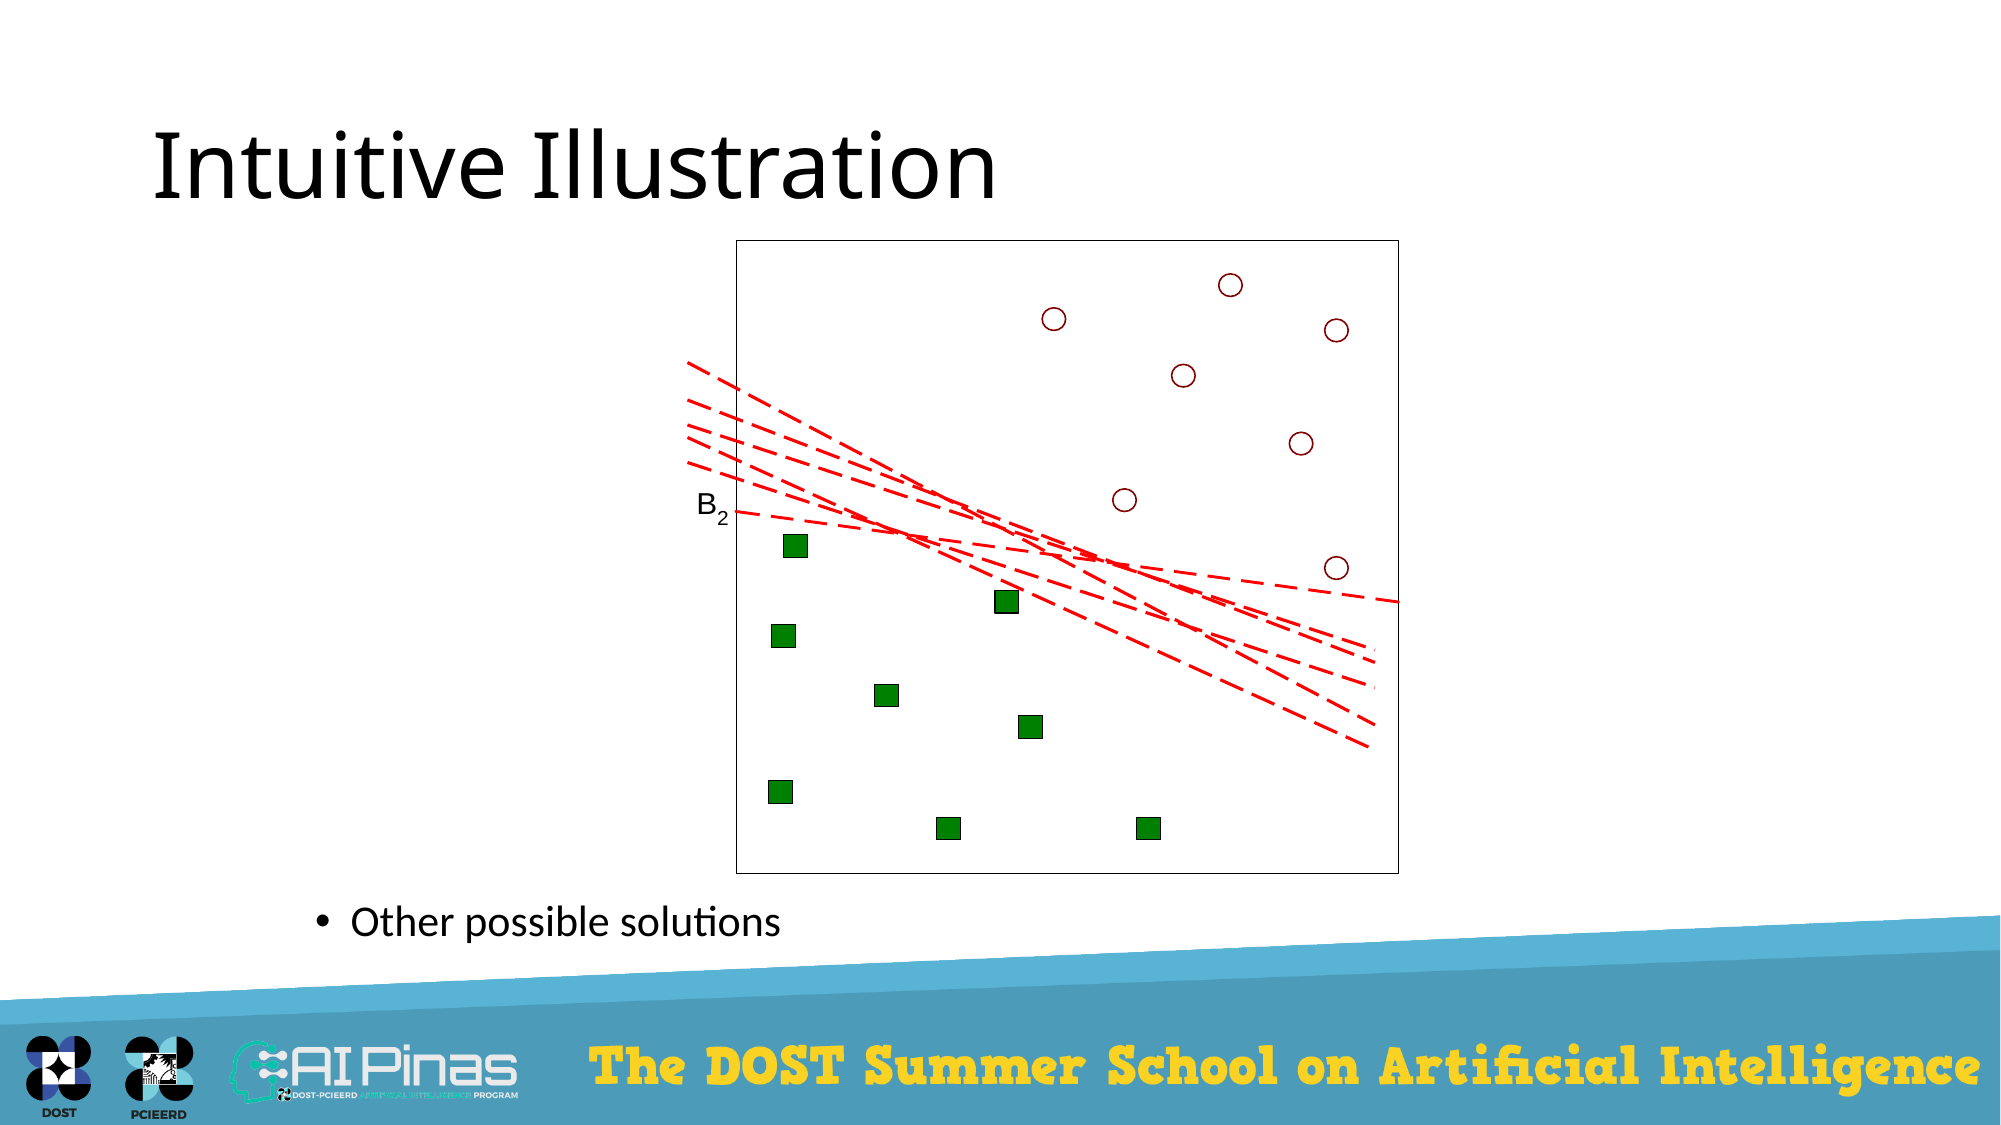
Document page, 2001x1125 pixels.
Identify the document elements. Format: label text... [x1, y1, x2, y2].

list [684, 203, 1460, 923]
picture [0, 0, 2001, 1125]
title Intuitive Illustration [137, 59, 1863, 278]
list Other possible solutions [300, 891, 1700, 954]
